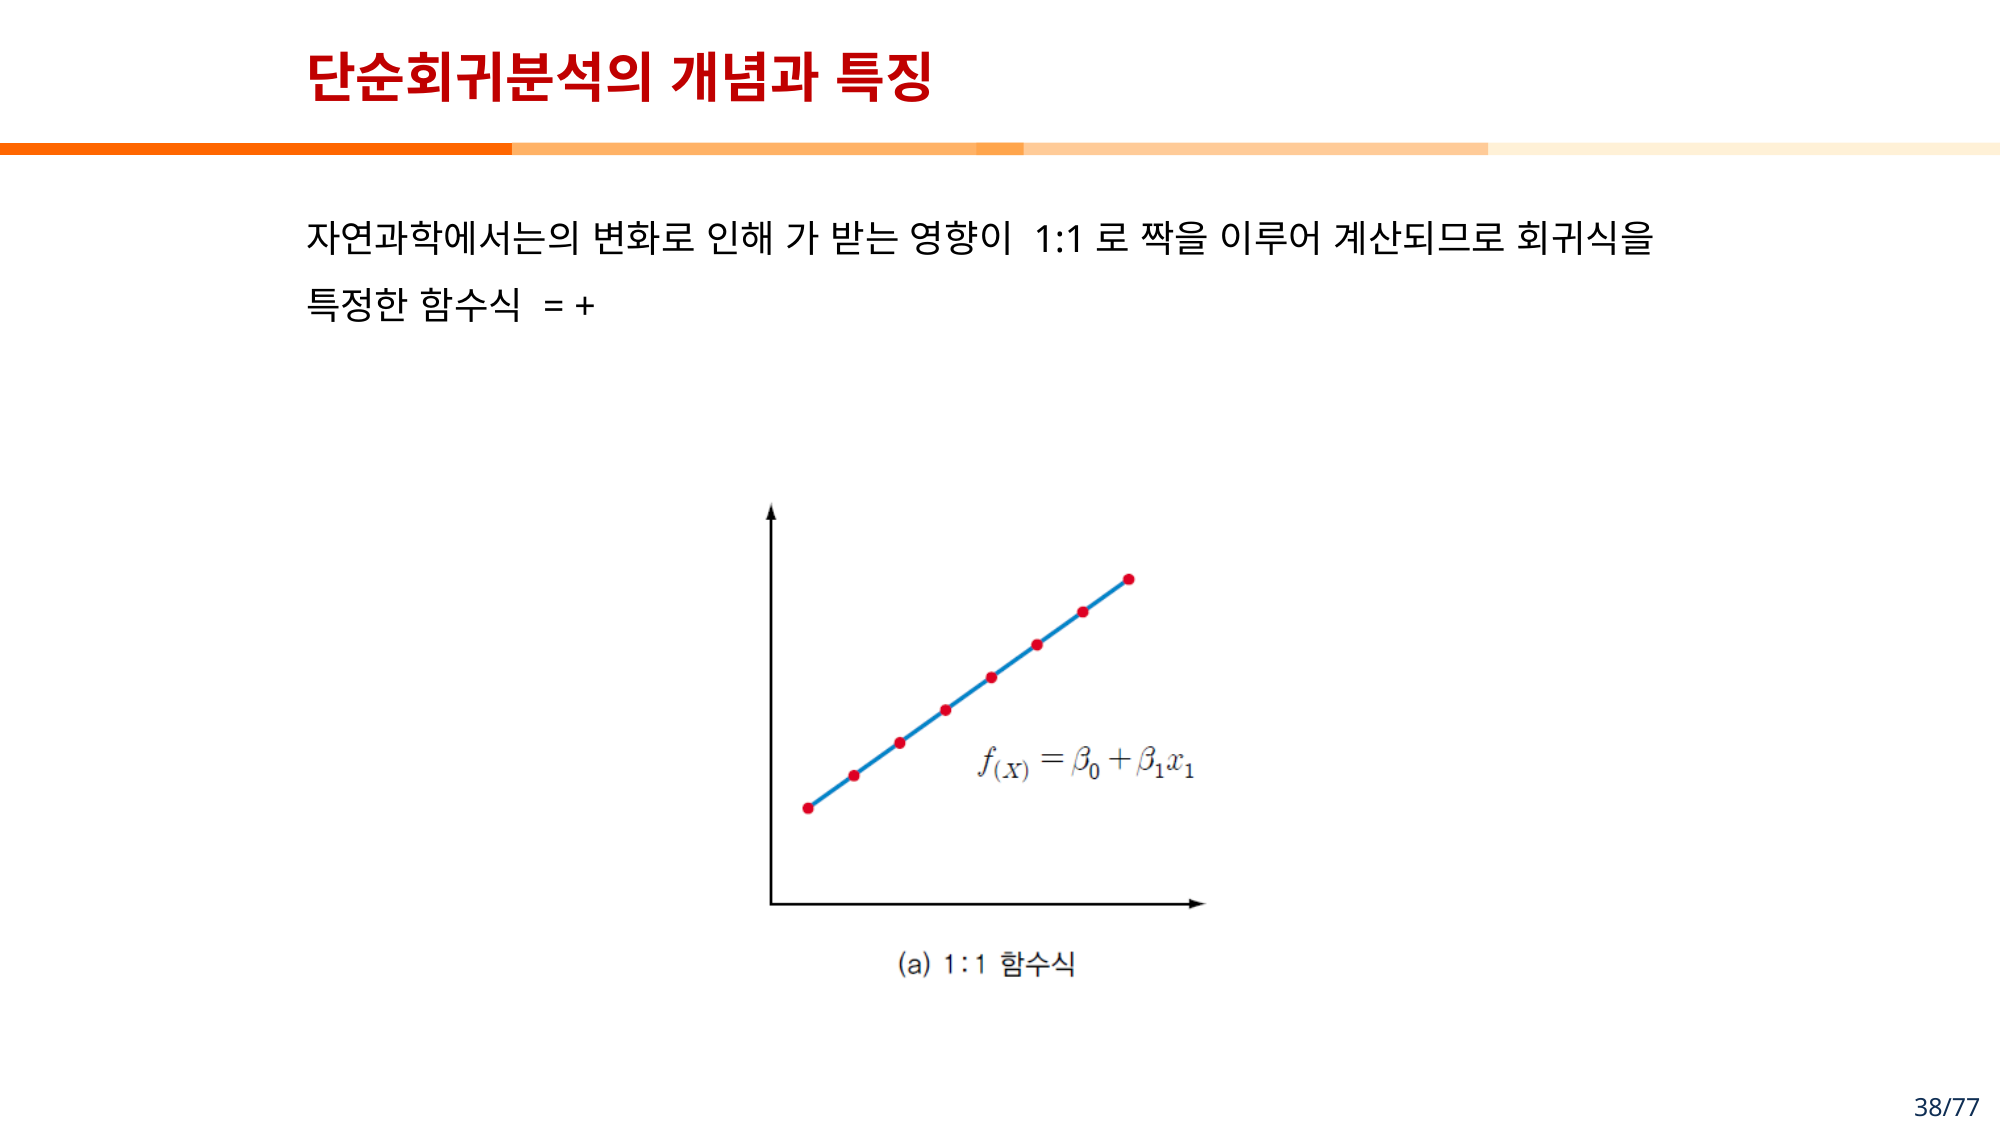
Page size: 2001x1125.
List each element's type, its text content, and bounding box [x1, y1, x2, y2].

title 단순회귀분석의 개념과 특징 [291, 31, 1532, 122]
picture [758, 491, 1225, 990]
